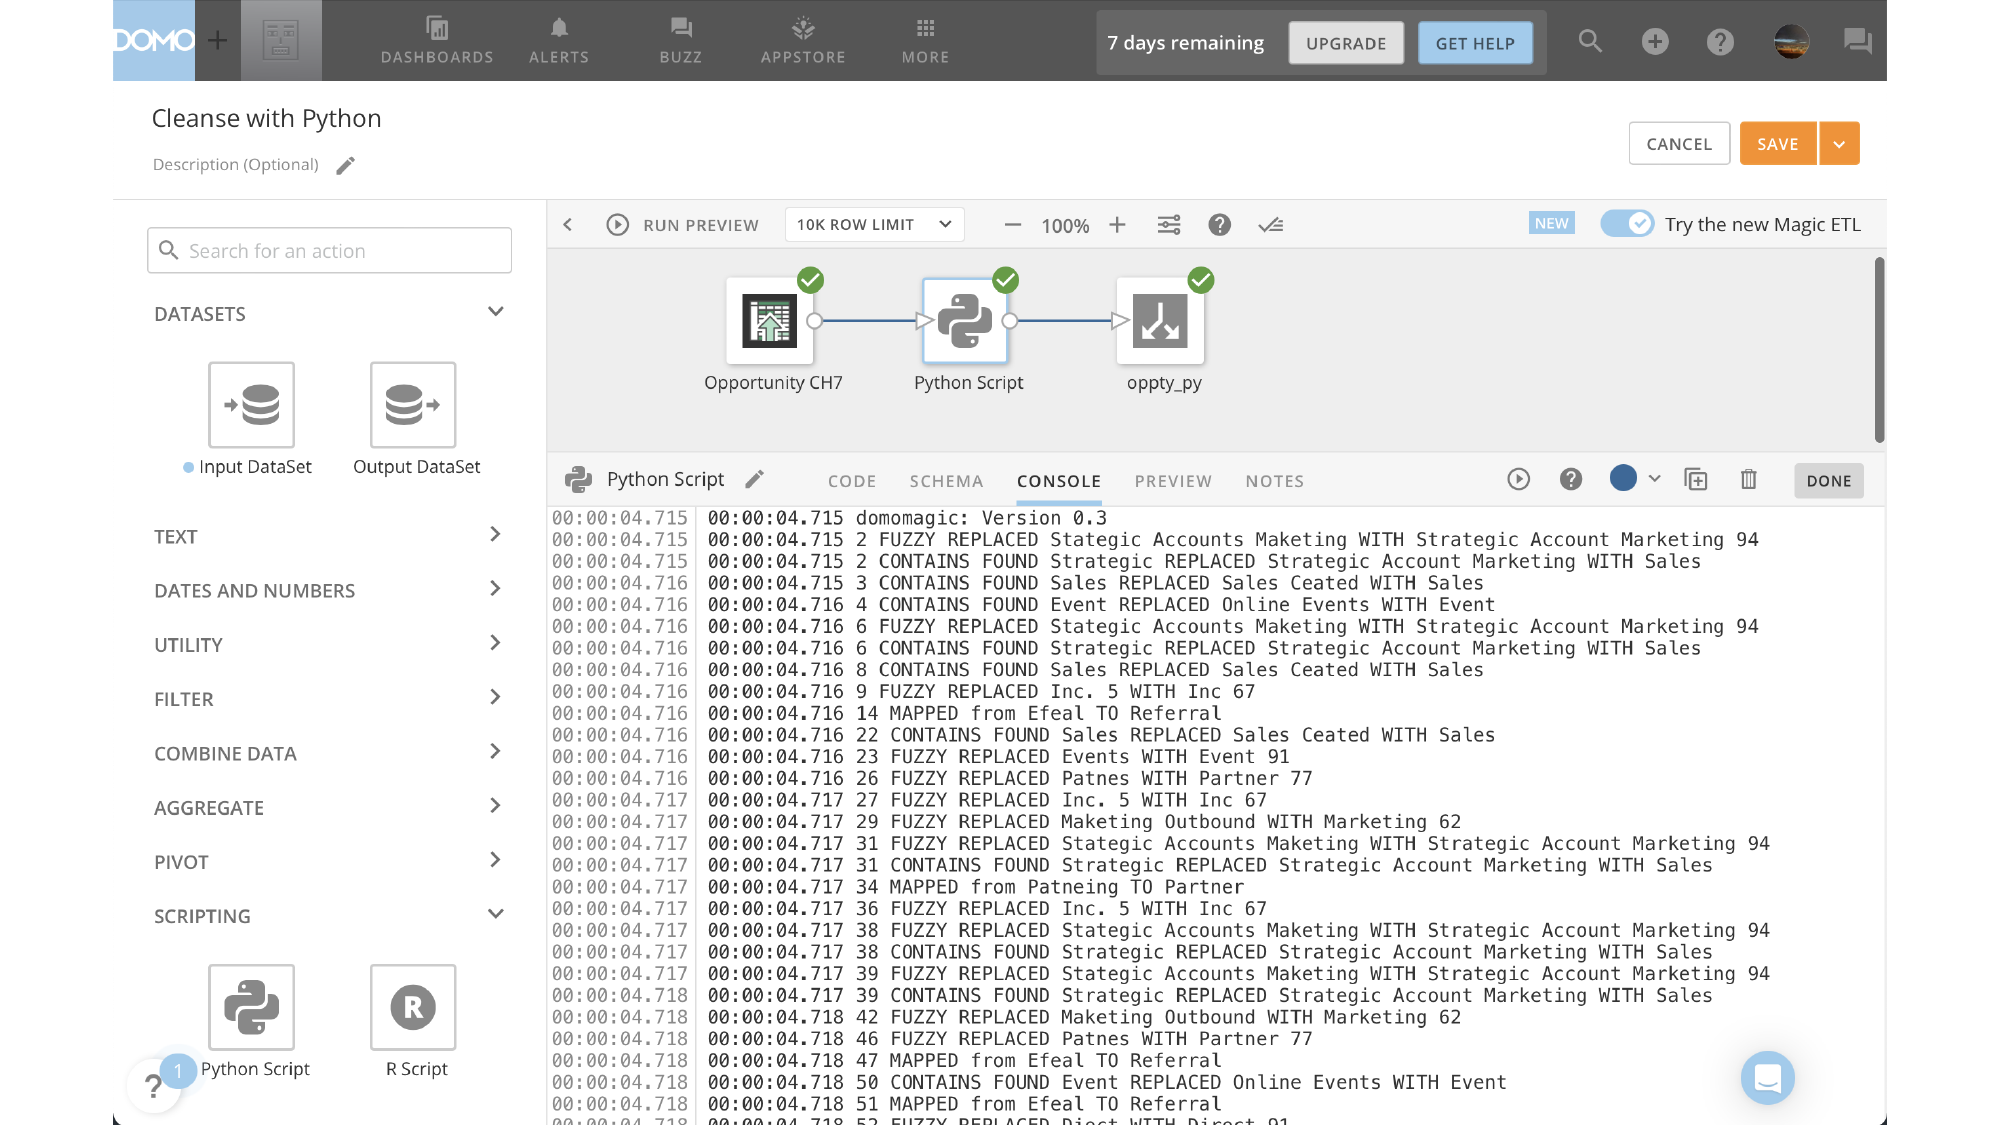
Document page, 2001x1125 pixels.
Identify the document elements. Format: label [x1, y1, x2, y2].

picture [113, 0, 1887, 1125]
